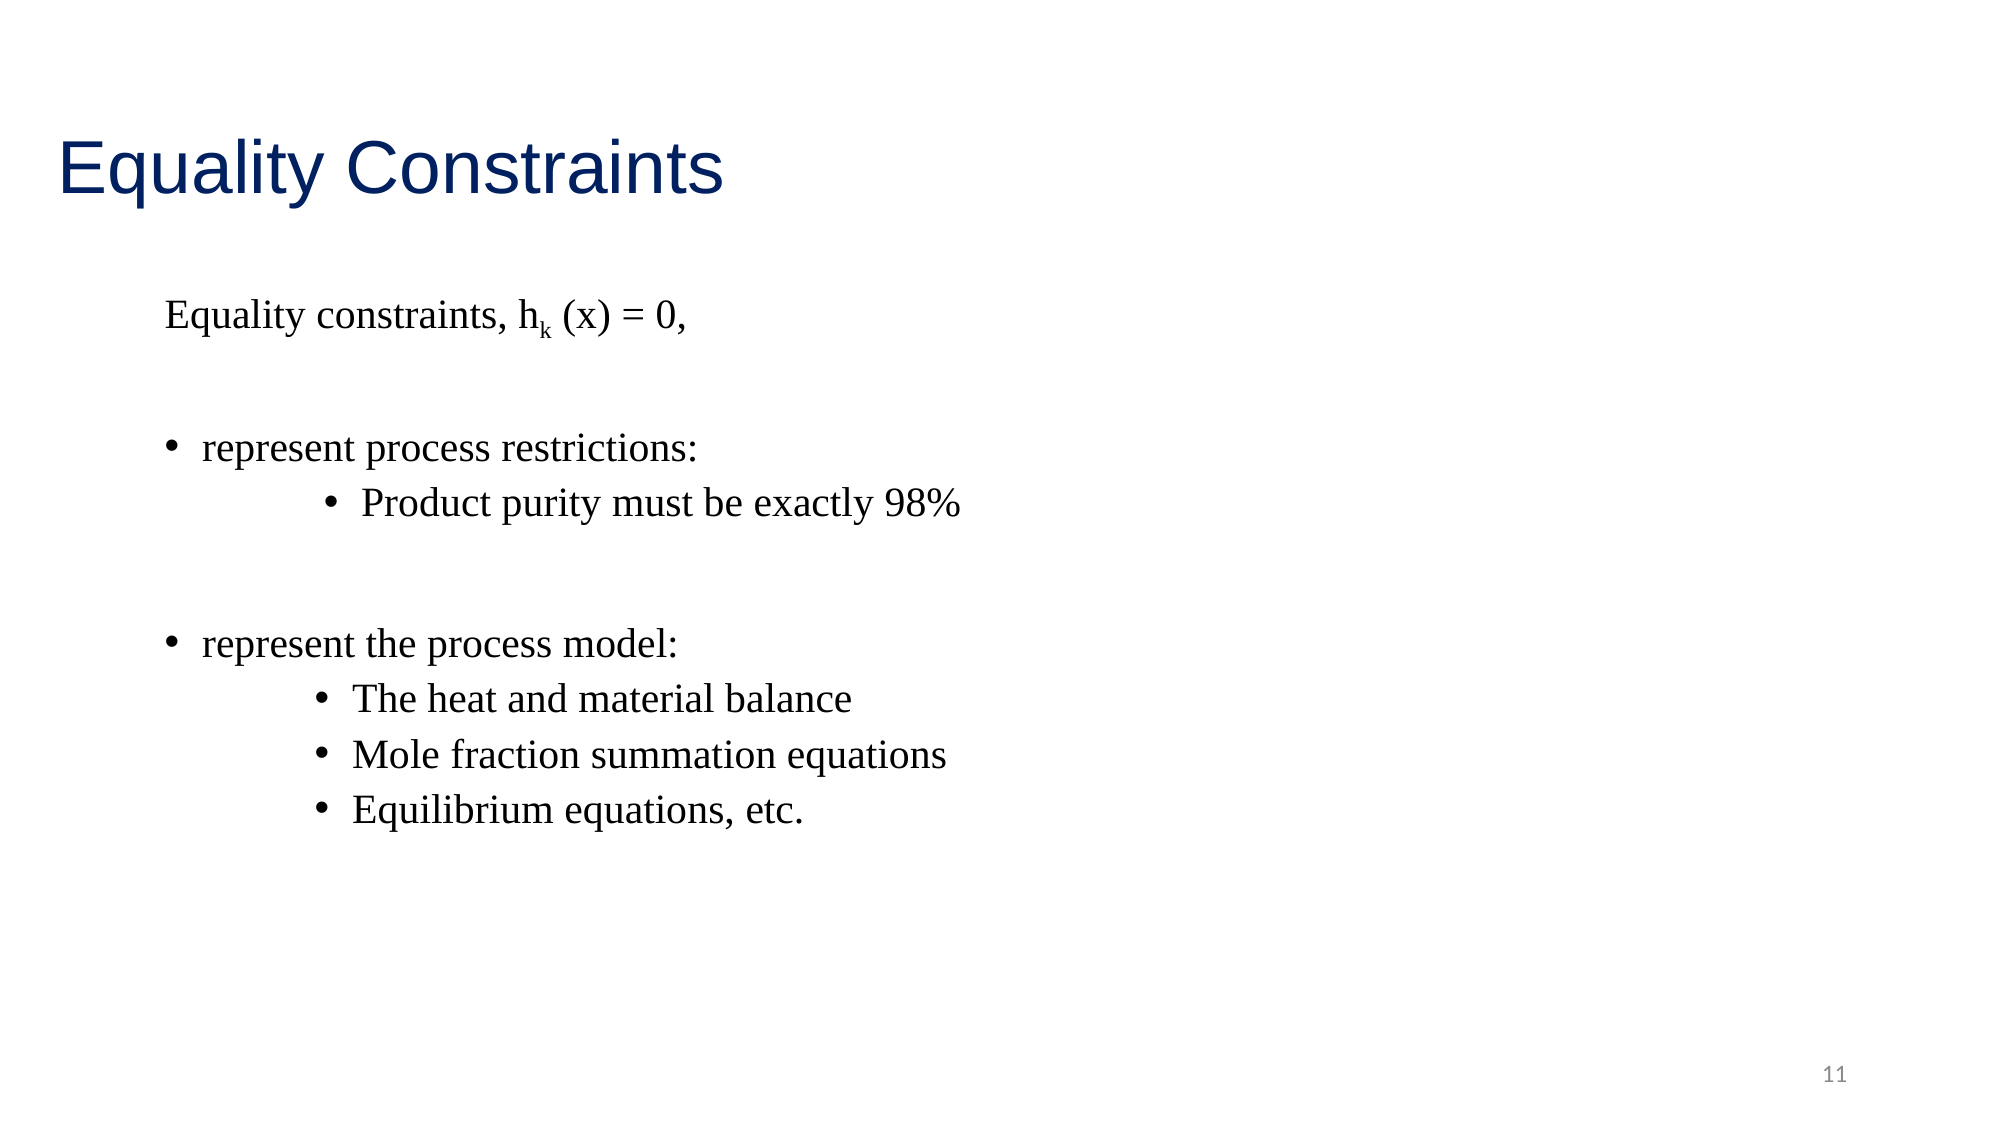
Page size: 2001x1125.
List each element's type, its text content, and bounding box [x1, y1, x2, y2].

list Equality constraints, hk (x) = 0, represent process restrictions: Product purity must be exactly 98% represent the process model: The heat and material balance Mole fraction summation equations Equilibrium equations, etc. [149, 280, 1438, 1043]
title Equality Constraints [42, 61, 1768, 279]
slide_number 11 [1412, 1042, 1863, 1103]
